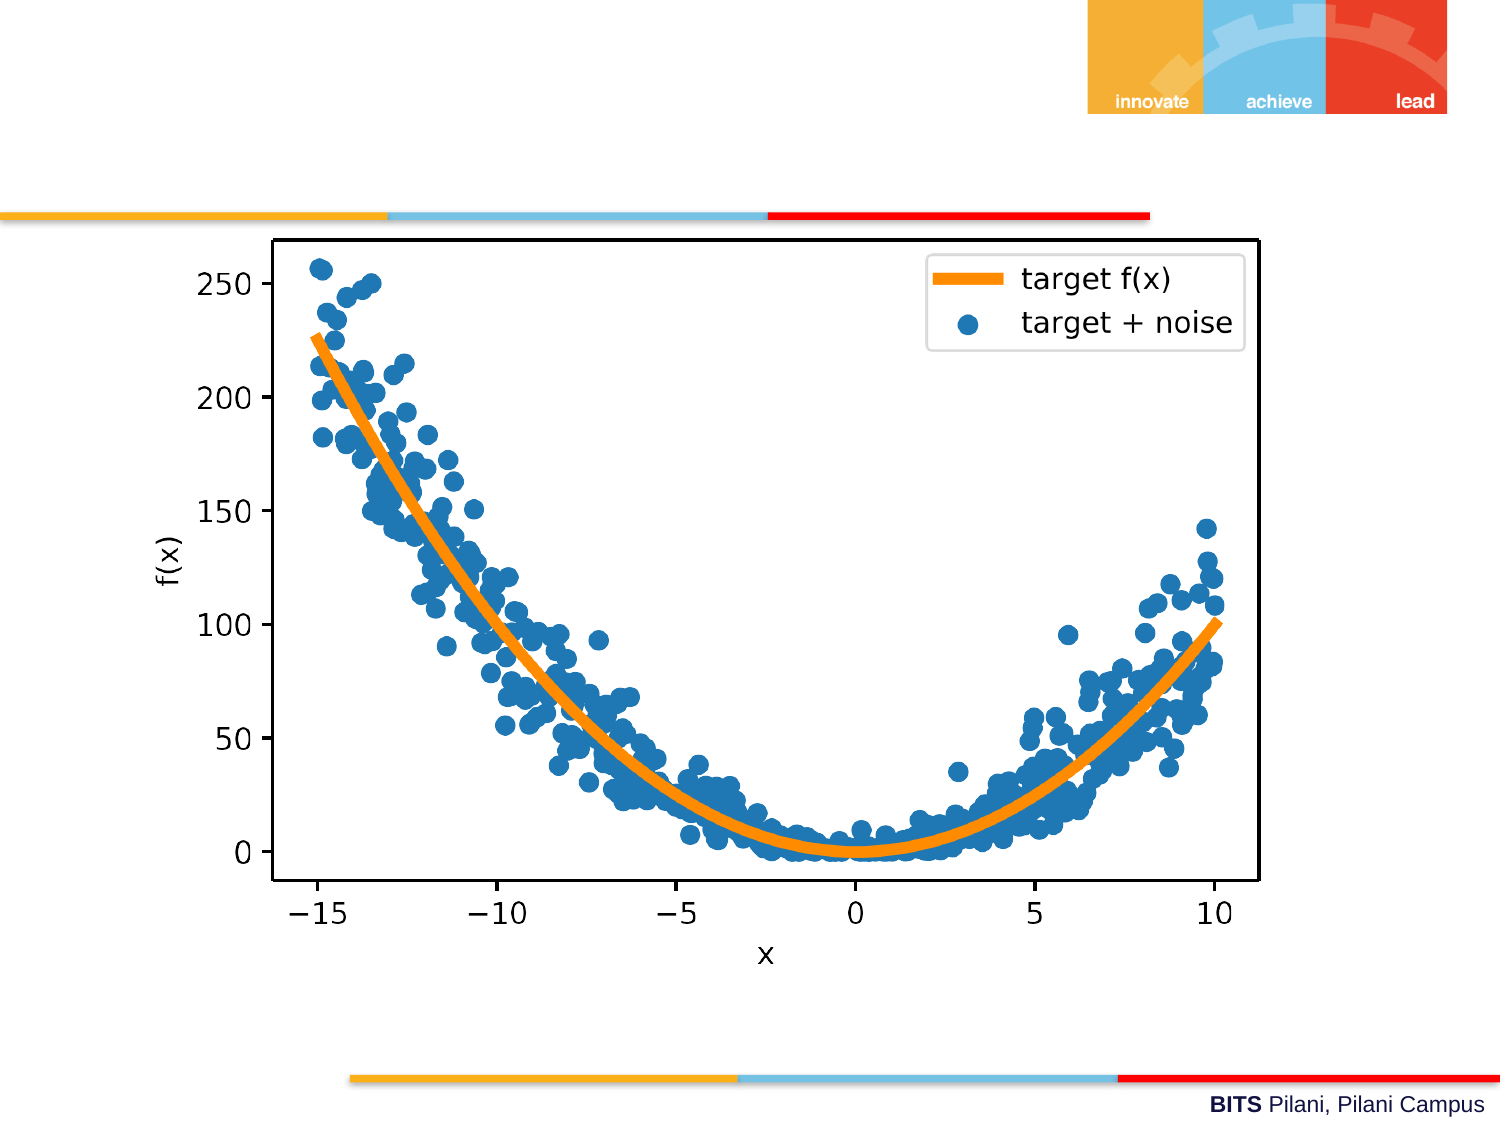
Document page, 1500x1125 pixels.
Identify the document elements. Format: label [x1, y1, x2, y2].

text_box [197, 386, 251, 409]
text_box [1027, 902, 1042, 924]
text_box [155, 537, 183, 586]
text_box [216, 272, 251, 296]
text_box [262, 238, 1261, 892]
text_box [493, 901, 527, 925]
text_box [314, 901, 347, 925]
picture [1087, 0, 1448, 114]
text_box [848, 901, 863, 925]
text_box [216, 726, 251, 750]
text_box [235, 840, 251, 864]
text_box [681, 902, 696, 924]
text_box [198, 499, 251, 523]
text_box [198, 613, 251, 637]
text_box [198, 272, 212, 295]
text_box [1198, 901, 1232, 925]
text_box [757, 947, 774, 964]
